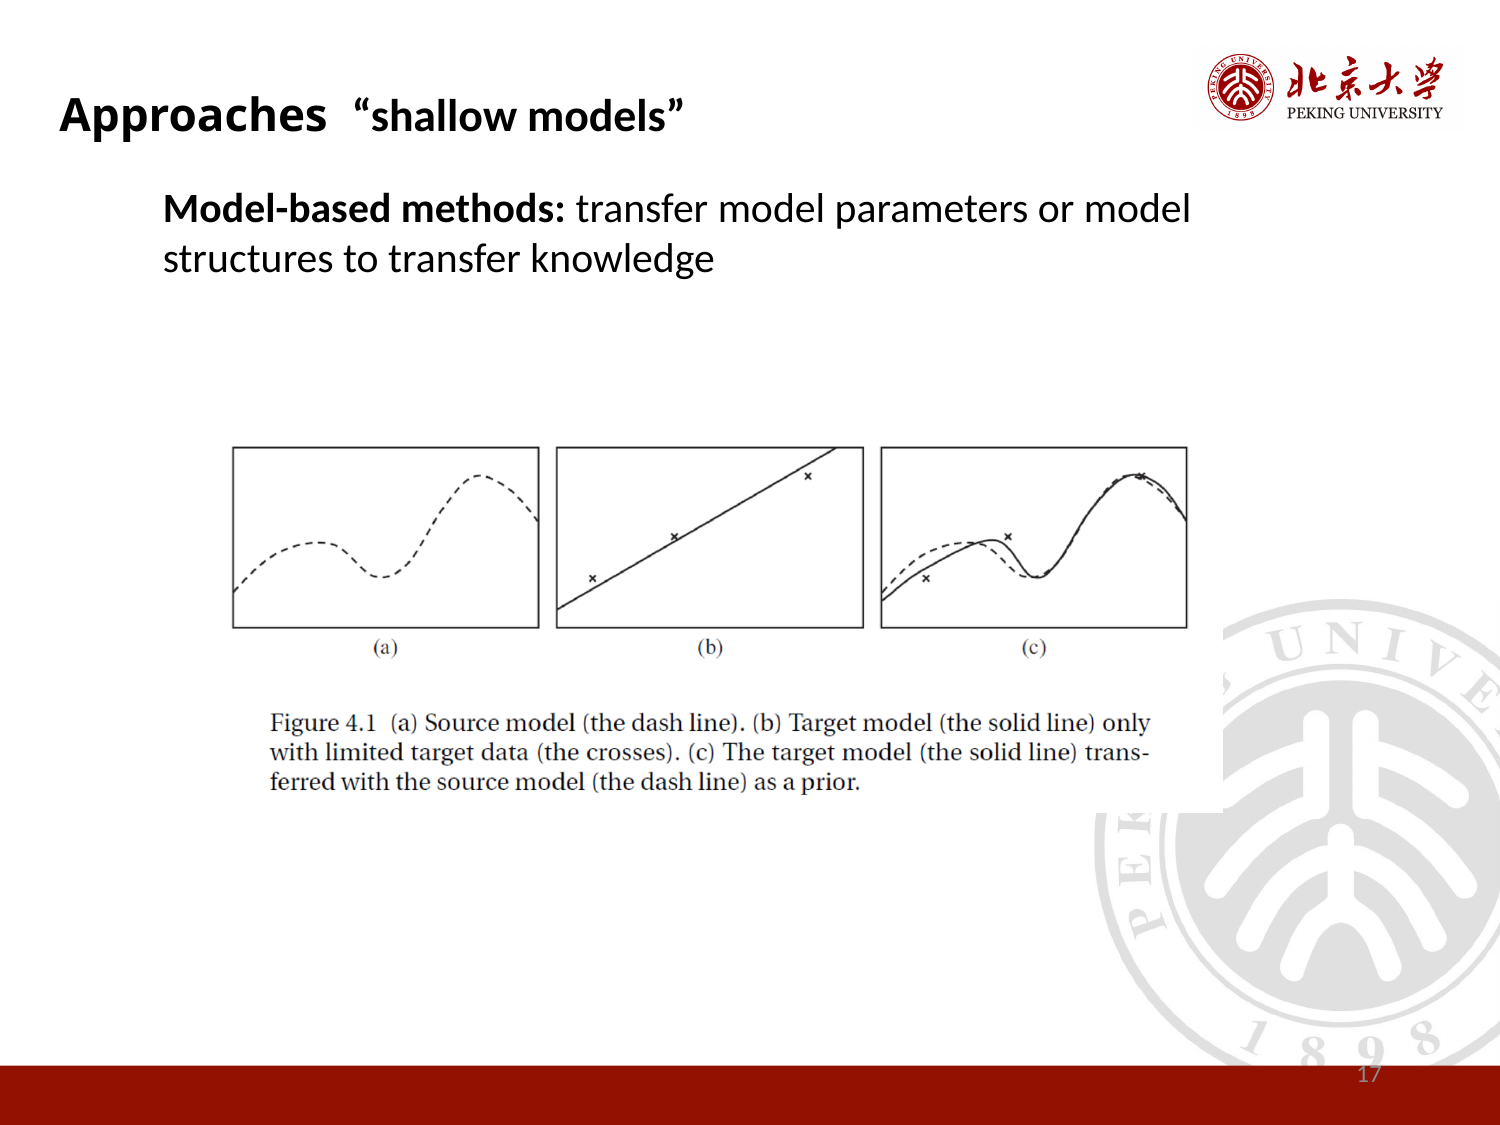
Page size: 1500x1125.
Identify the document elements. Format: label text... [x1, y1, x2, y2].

picture [1193, 44, 1464, 131]
text_box Model-based methods: transfer model parameters or model structures to transfer knowledge [148, 173, 1295, 289]
slide_number 17 [1059, 1042, 1397, 1103]
picture [220, 426, 1500, 1065]
text_box Approaches “shallow models” [44, 78, 701, 203]
